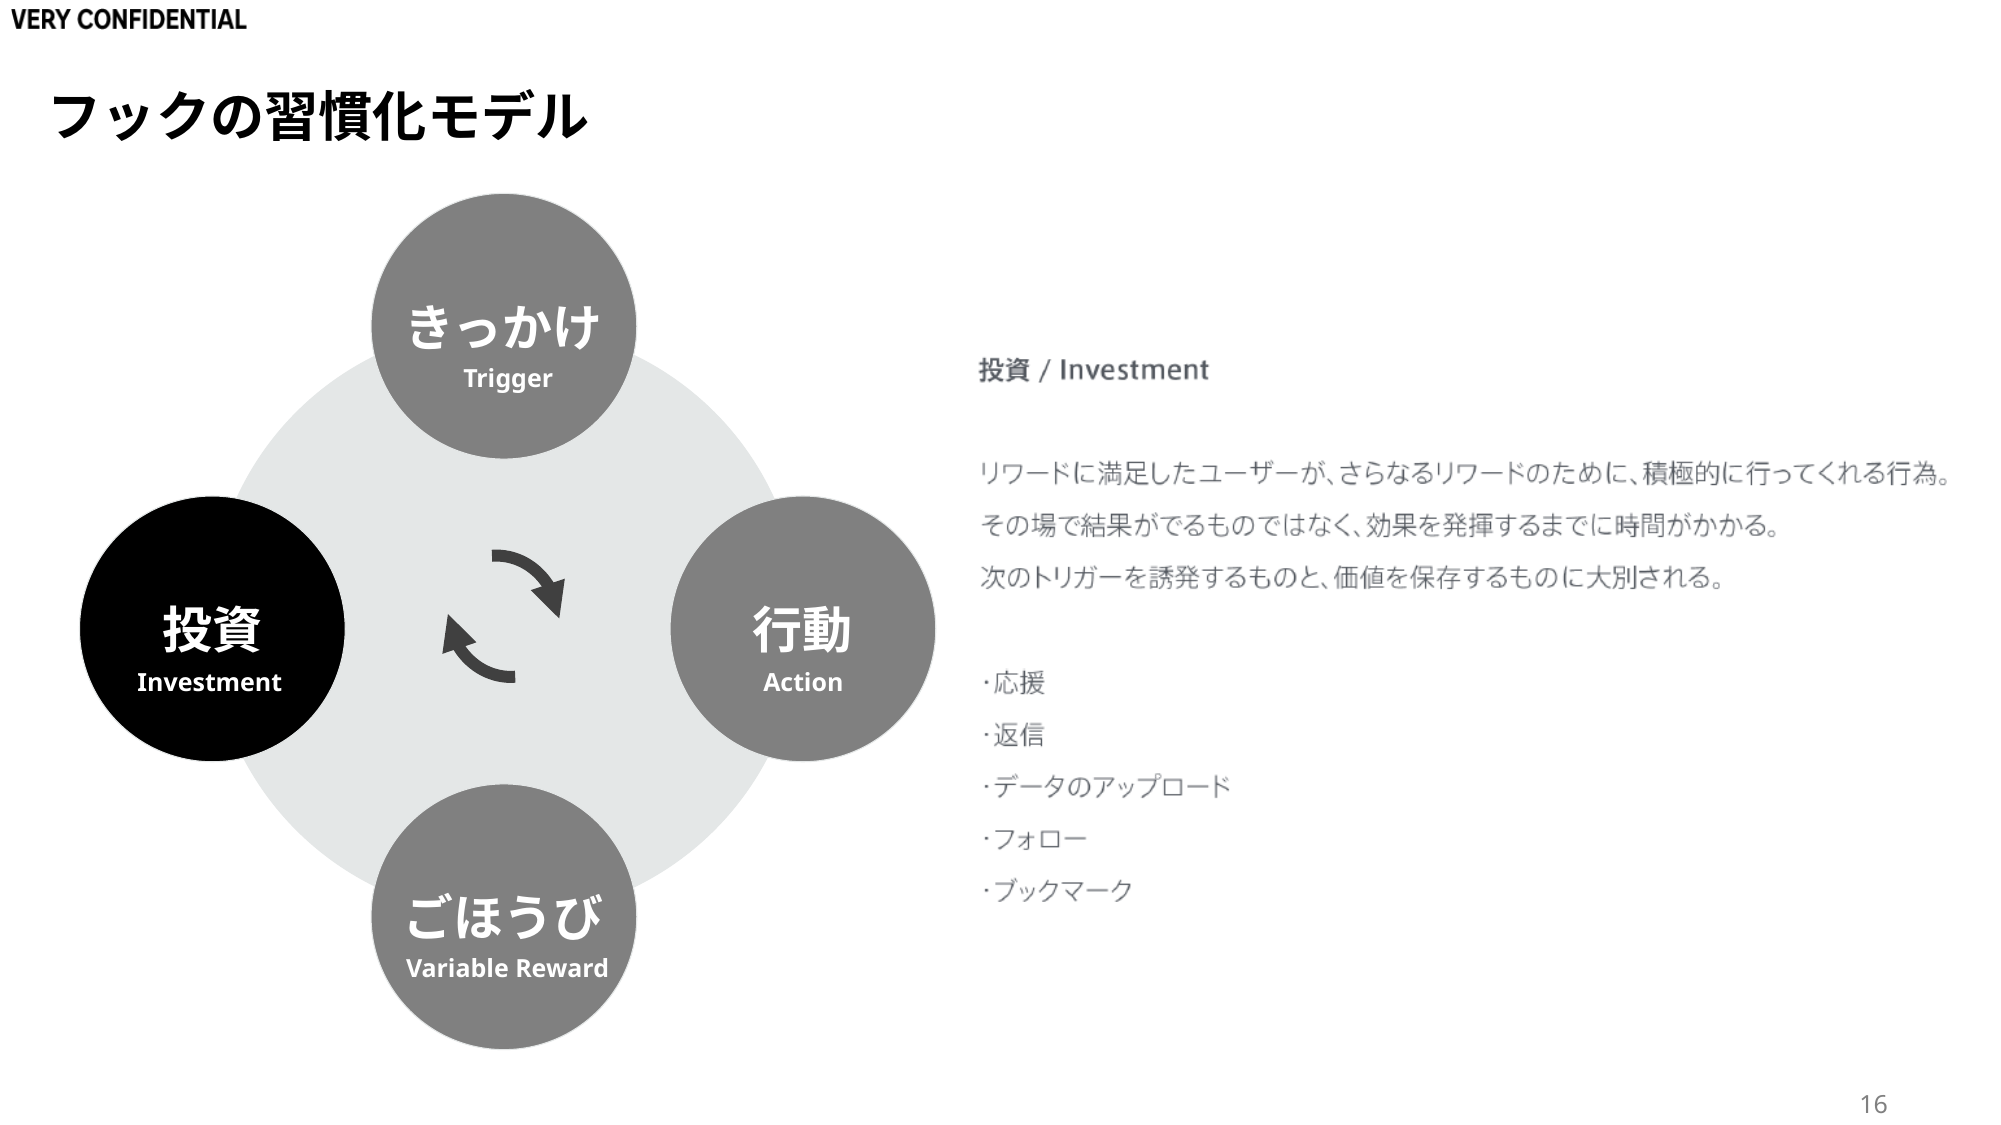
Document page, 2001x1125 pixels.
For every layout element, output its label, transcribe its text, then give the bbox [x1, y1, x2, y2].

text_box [62, 193, 952, 1050]
title フックの習慣化モデル [47, 78, 1850, 148]
picture [947, 311, 1996, 947]
picture [11, 8, 247, 30]
